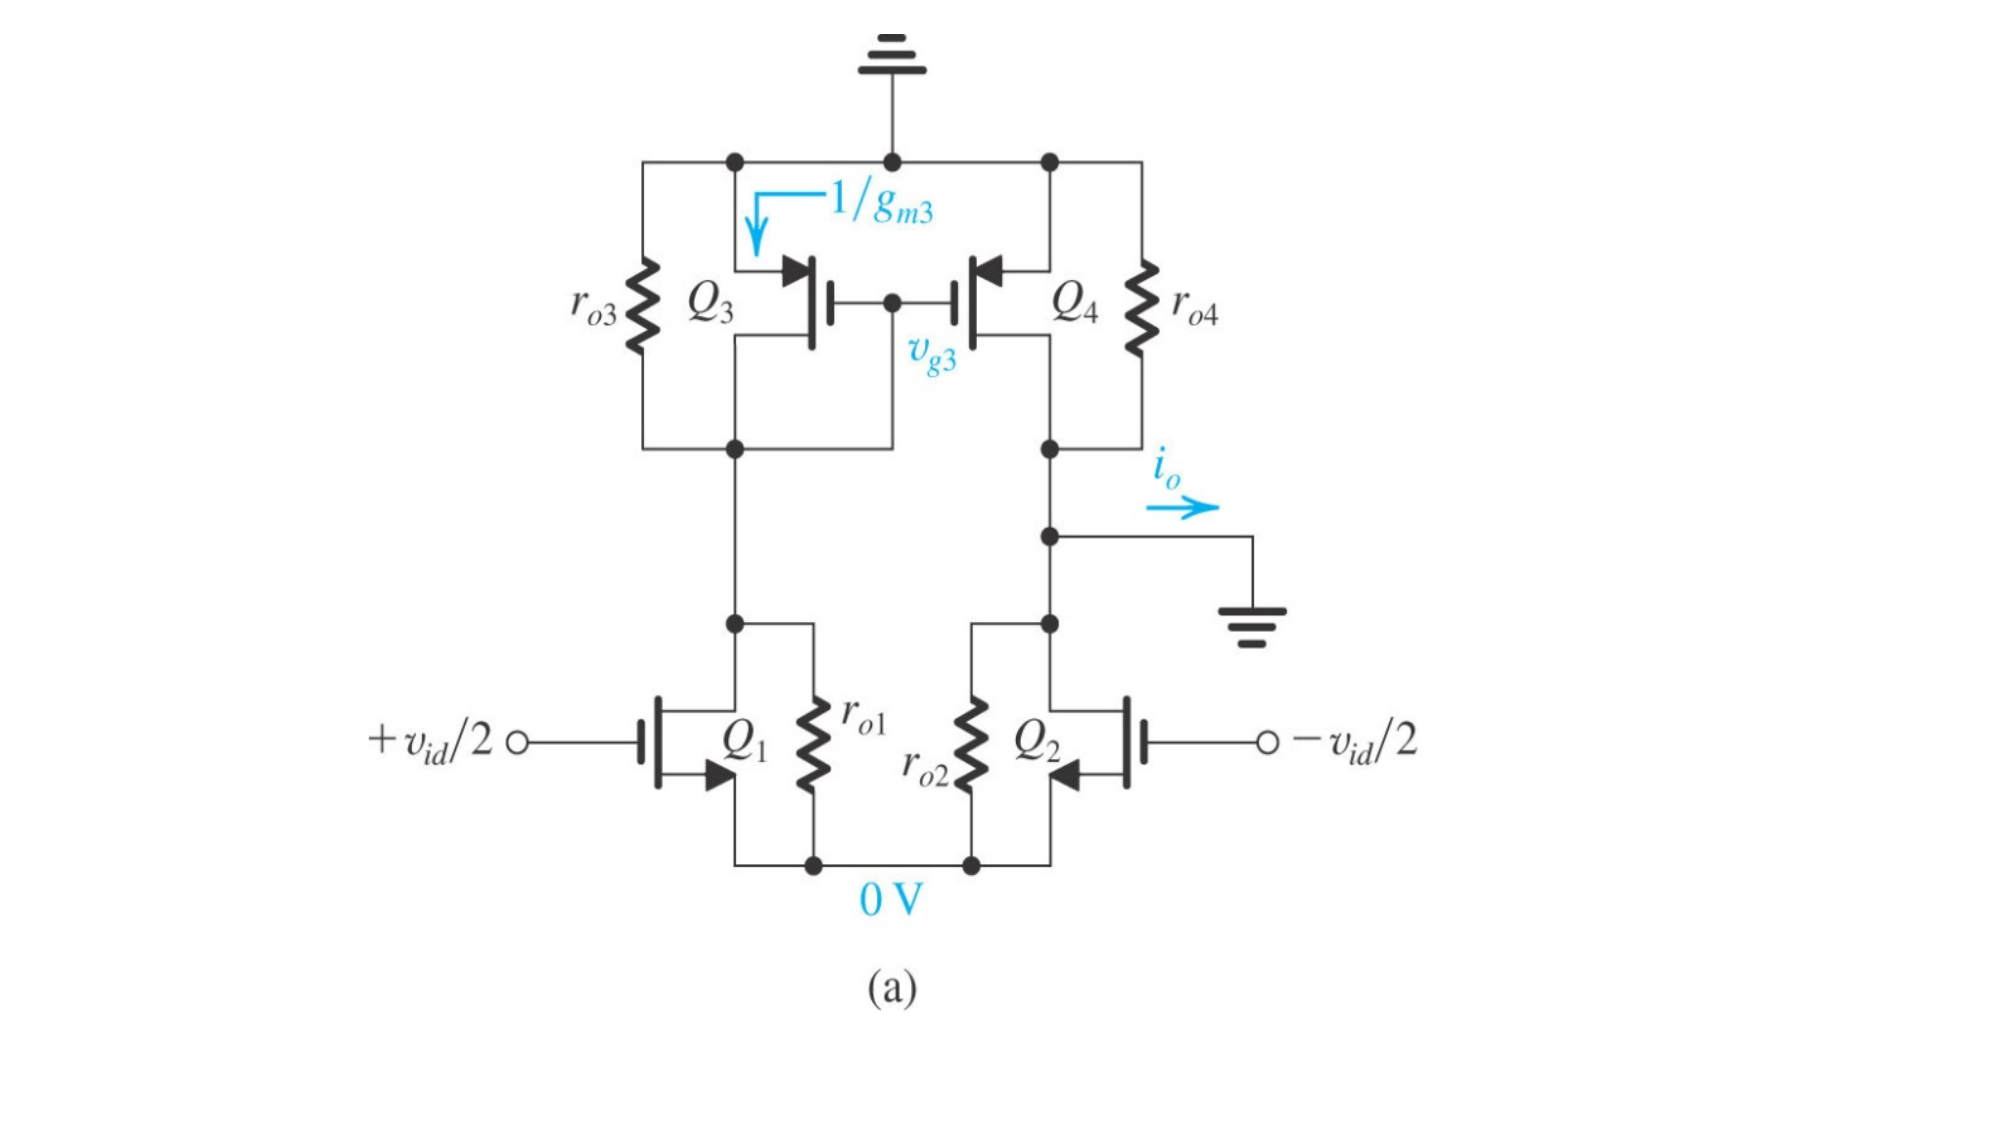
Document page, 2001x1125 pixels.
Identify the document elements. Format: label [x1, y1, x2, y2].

picture [368, 34, 1434, 1011]
